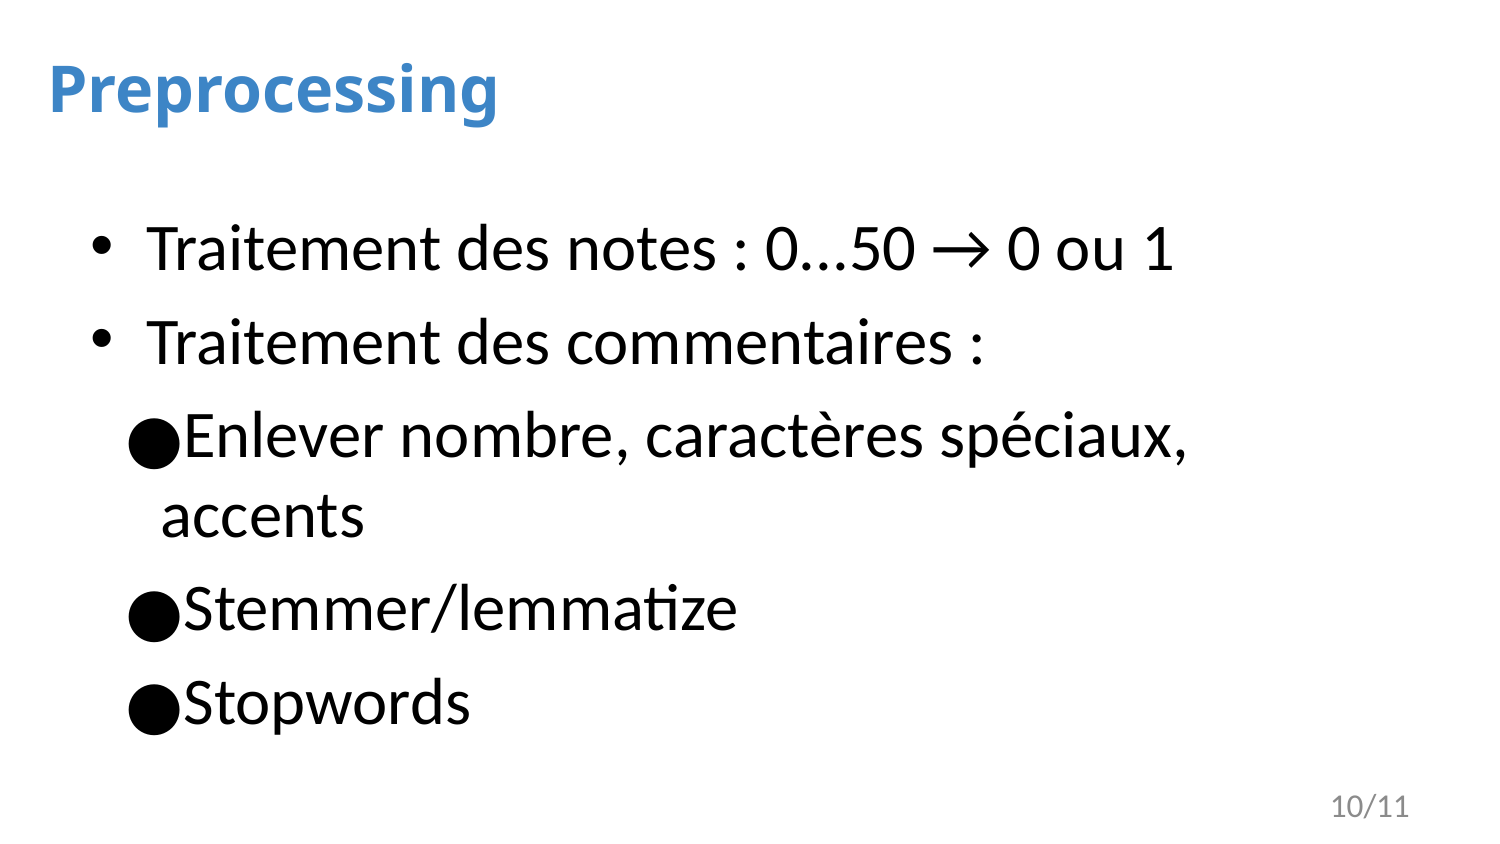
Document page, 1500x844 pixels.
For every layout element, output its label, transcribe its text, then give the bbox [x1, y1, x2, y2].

text_box ‹#›/11 [1074, 782, 1425, 827]
text_box Traitement des notes : 0...50 → 0 ou 1 Traitement des commentaires : Enlever nombre, caractères spéciaux, accents Stemmer/lemmatize Stopwords [75, 196, 1425, 754]
text_box Preprocessing [32, 32, 793, 119]
